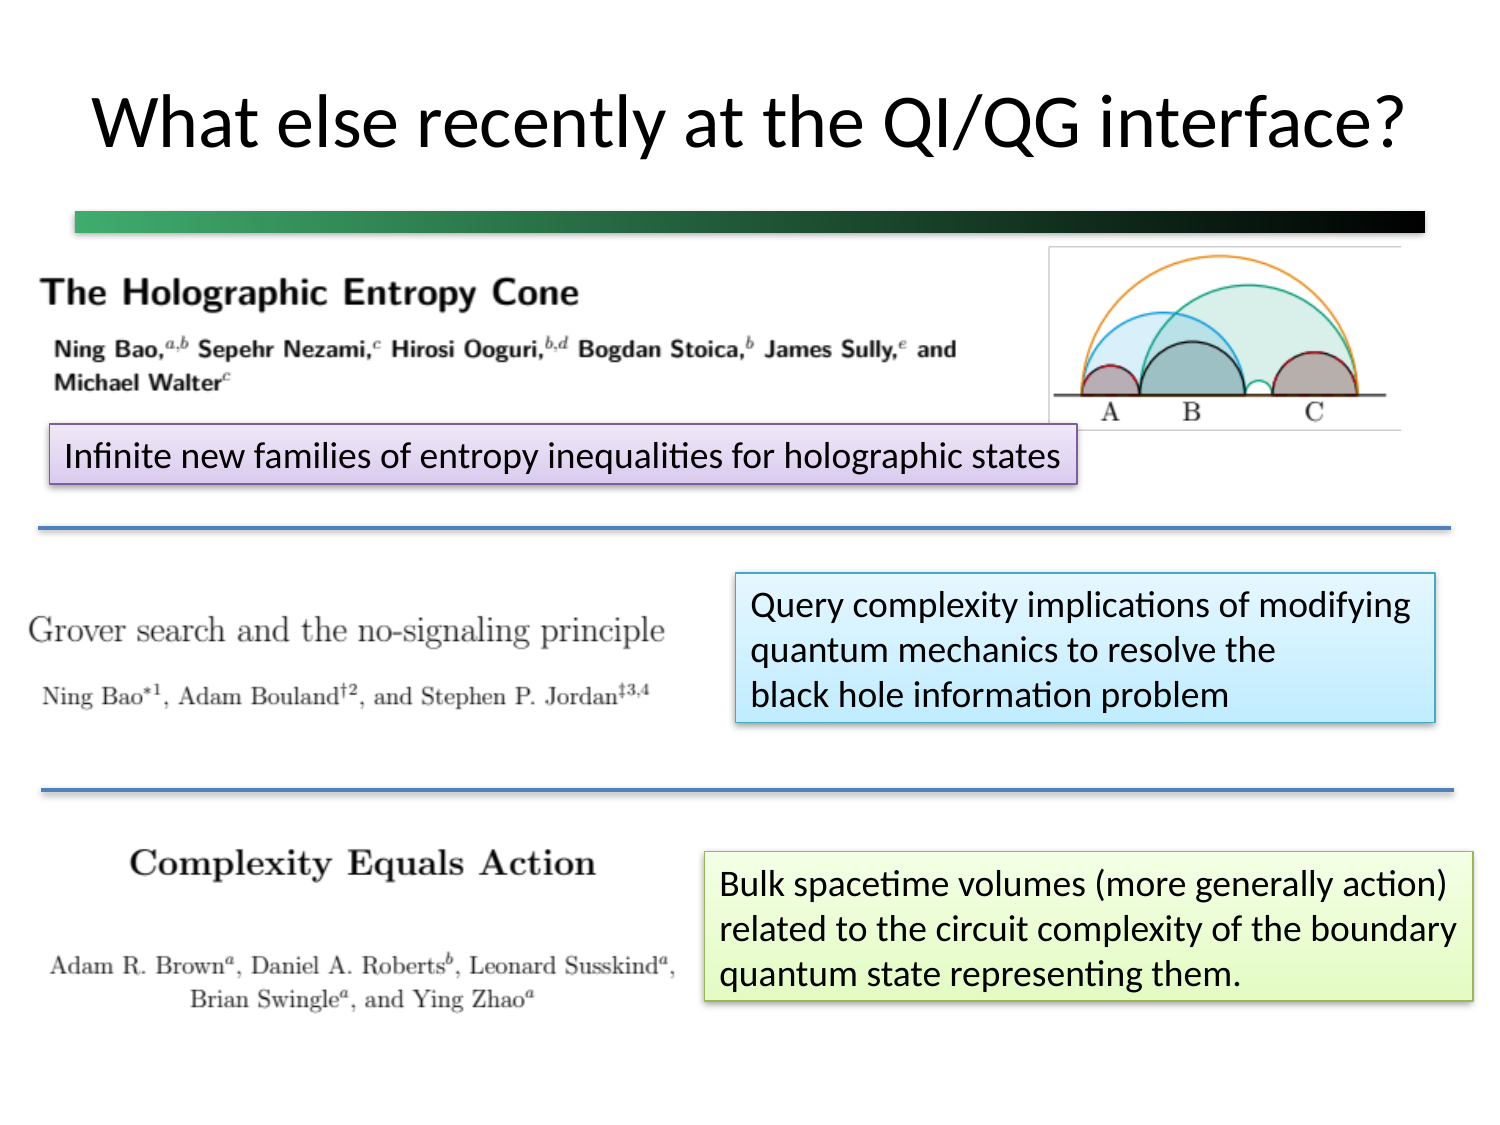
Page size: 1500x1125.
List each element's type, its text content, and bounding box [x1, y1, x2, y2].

title What else recently at the QI/QG interface? [75, 23, 1425, 212]
text_box Infinite new families of entropy inequalities for holographic states [49, 423, 1078, 485]
picture [37, 824, 695, 1030]
text_box Query complexity implications of modifying quantum mechanics to resolve the black hole information problem [735, 572, 1436, 723]
picture [0, 588, 690, 725]
text_box Bulk spacetime volumes (more generally action) related to the circuit complexity of the boundary quantum state representing them. [704, 851, 1474, 1002]
picture [1042, 244, 1402, 431]
picture [24, 265, 1019, 403]
